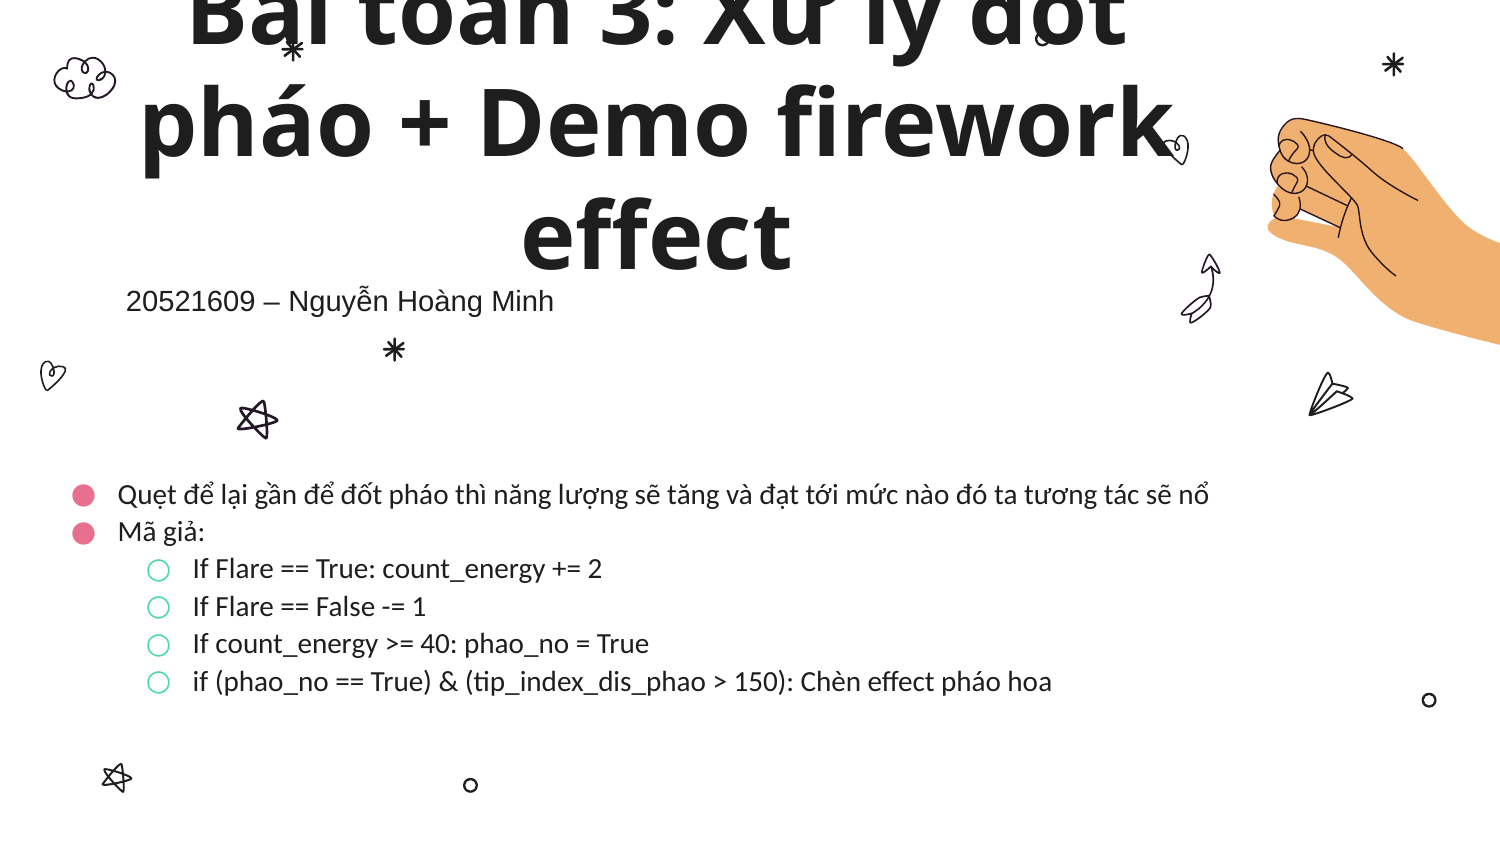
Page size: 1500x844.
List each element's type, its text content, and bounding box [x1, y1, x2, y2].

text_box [1257, 117, 1500, 347]
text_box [1165, 268, 1237, 309]
list Quẹt để lại gần để đốt pháo thì năng lượng sẽ tăng và đạt tới mức nào đó ta tương tác sẽ nổ Mã giả: If Flare == True: count_energy += 2 If Flare == False -= 1 If count_energy >= 40: phao_no = True if (phao_no == True) & (tip_index_dis_phao > 150): Chèn effect pháo hoa [55, 457, 1419, 776]
title Bài toán 3: Xử lý đốt pháo + Demo firework effect [86, 67, 1228, 304]
text_box 20521609 – Nguyễn Hoàng Minh [80, 267, 601, 335]
text_box [1162, 134, 1189, 166]
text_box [1308, 371, 1354, 417]
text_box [236, 337, 406, 440]
